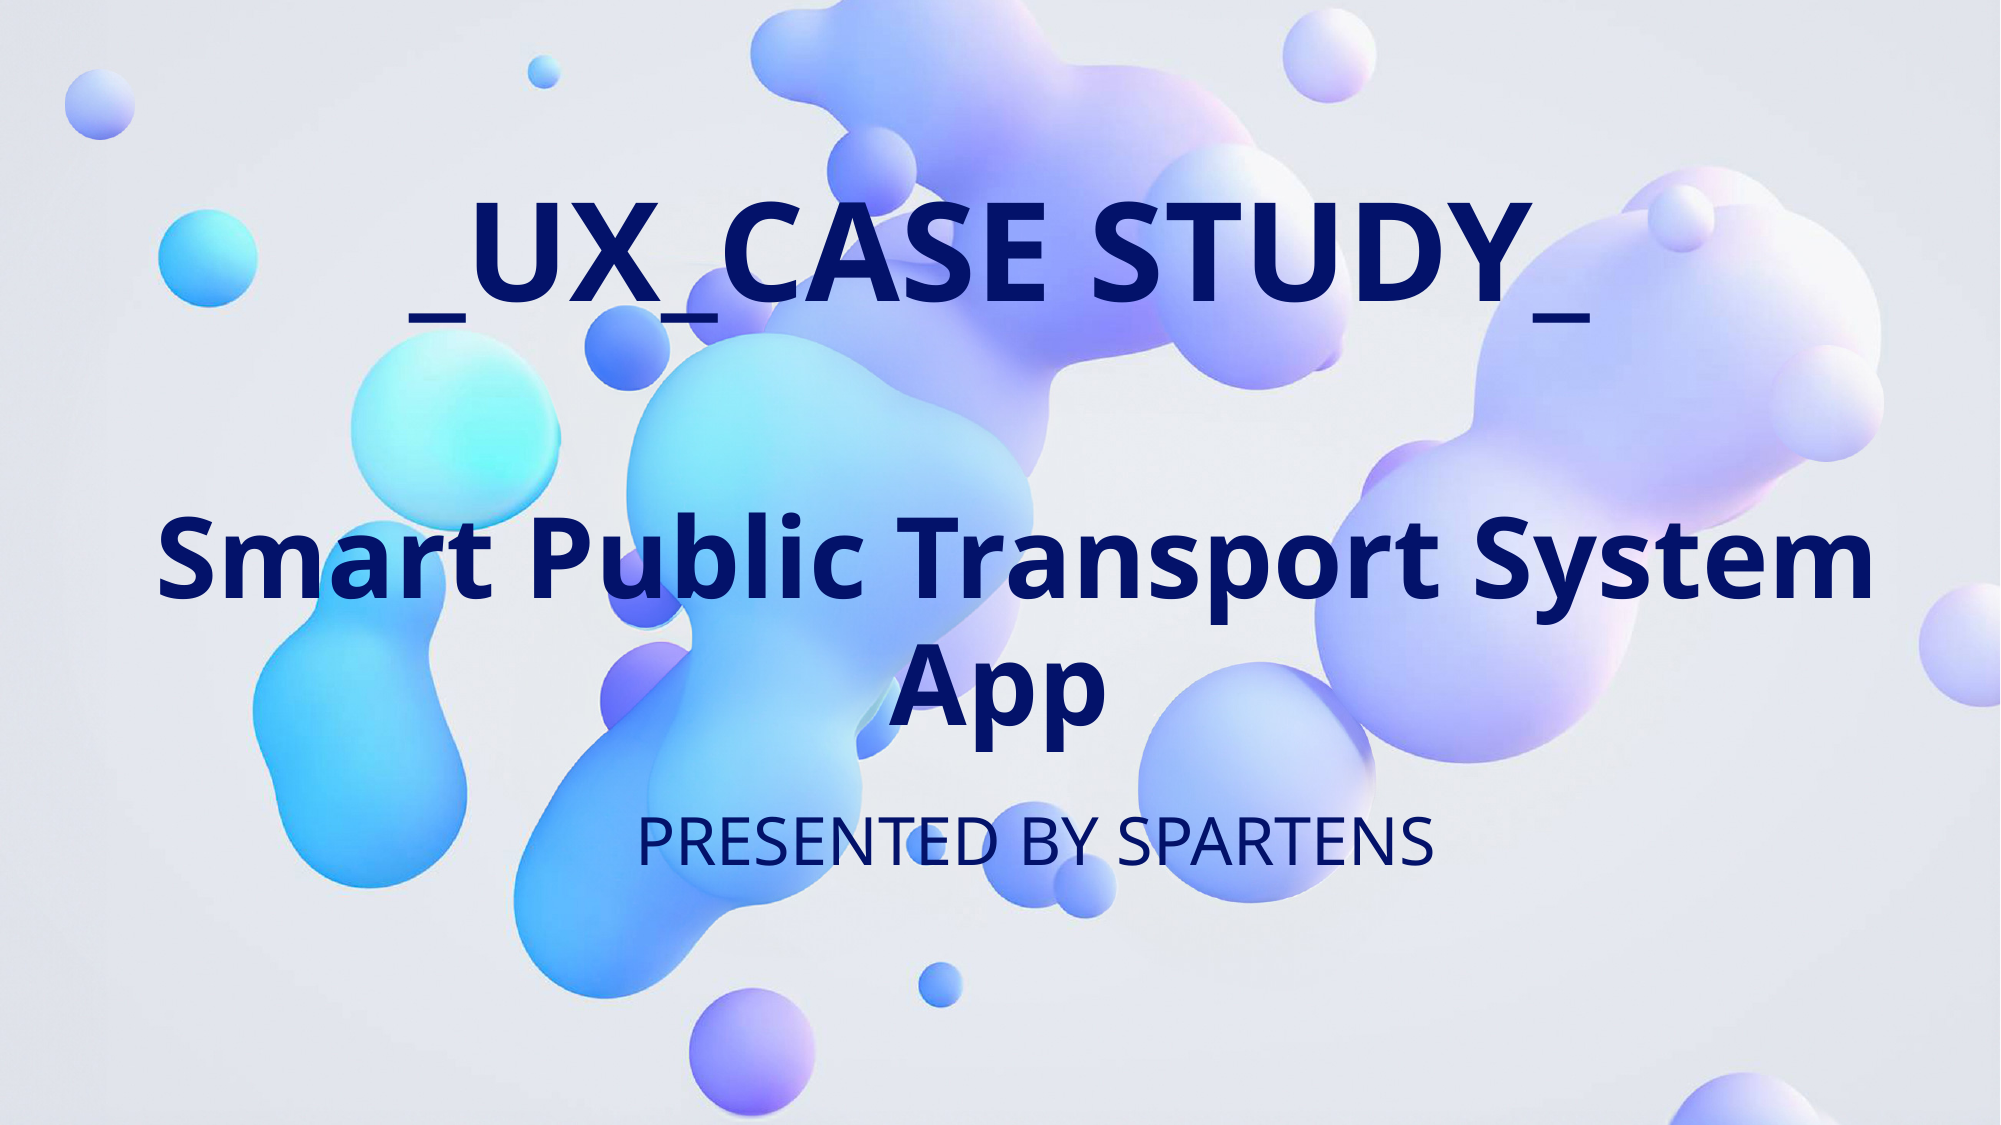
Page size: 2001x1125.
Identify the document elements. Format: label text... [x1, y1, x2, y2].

subtitle Presented by spartens [137, 800, 1935, 1016]
title _UX_CASE STUDY_ Smart Public Transport System App [101, 224, 1899, 758]
picture [0, 0, 2001, 1125]
